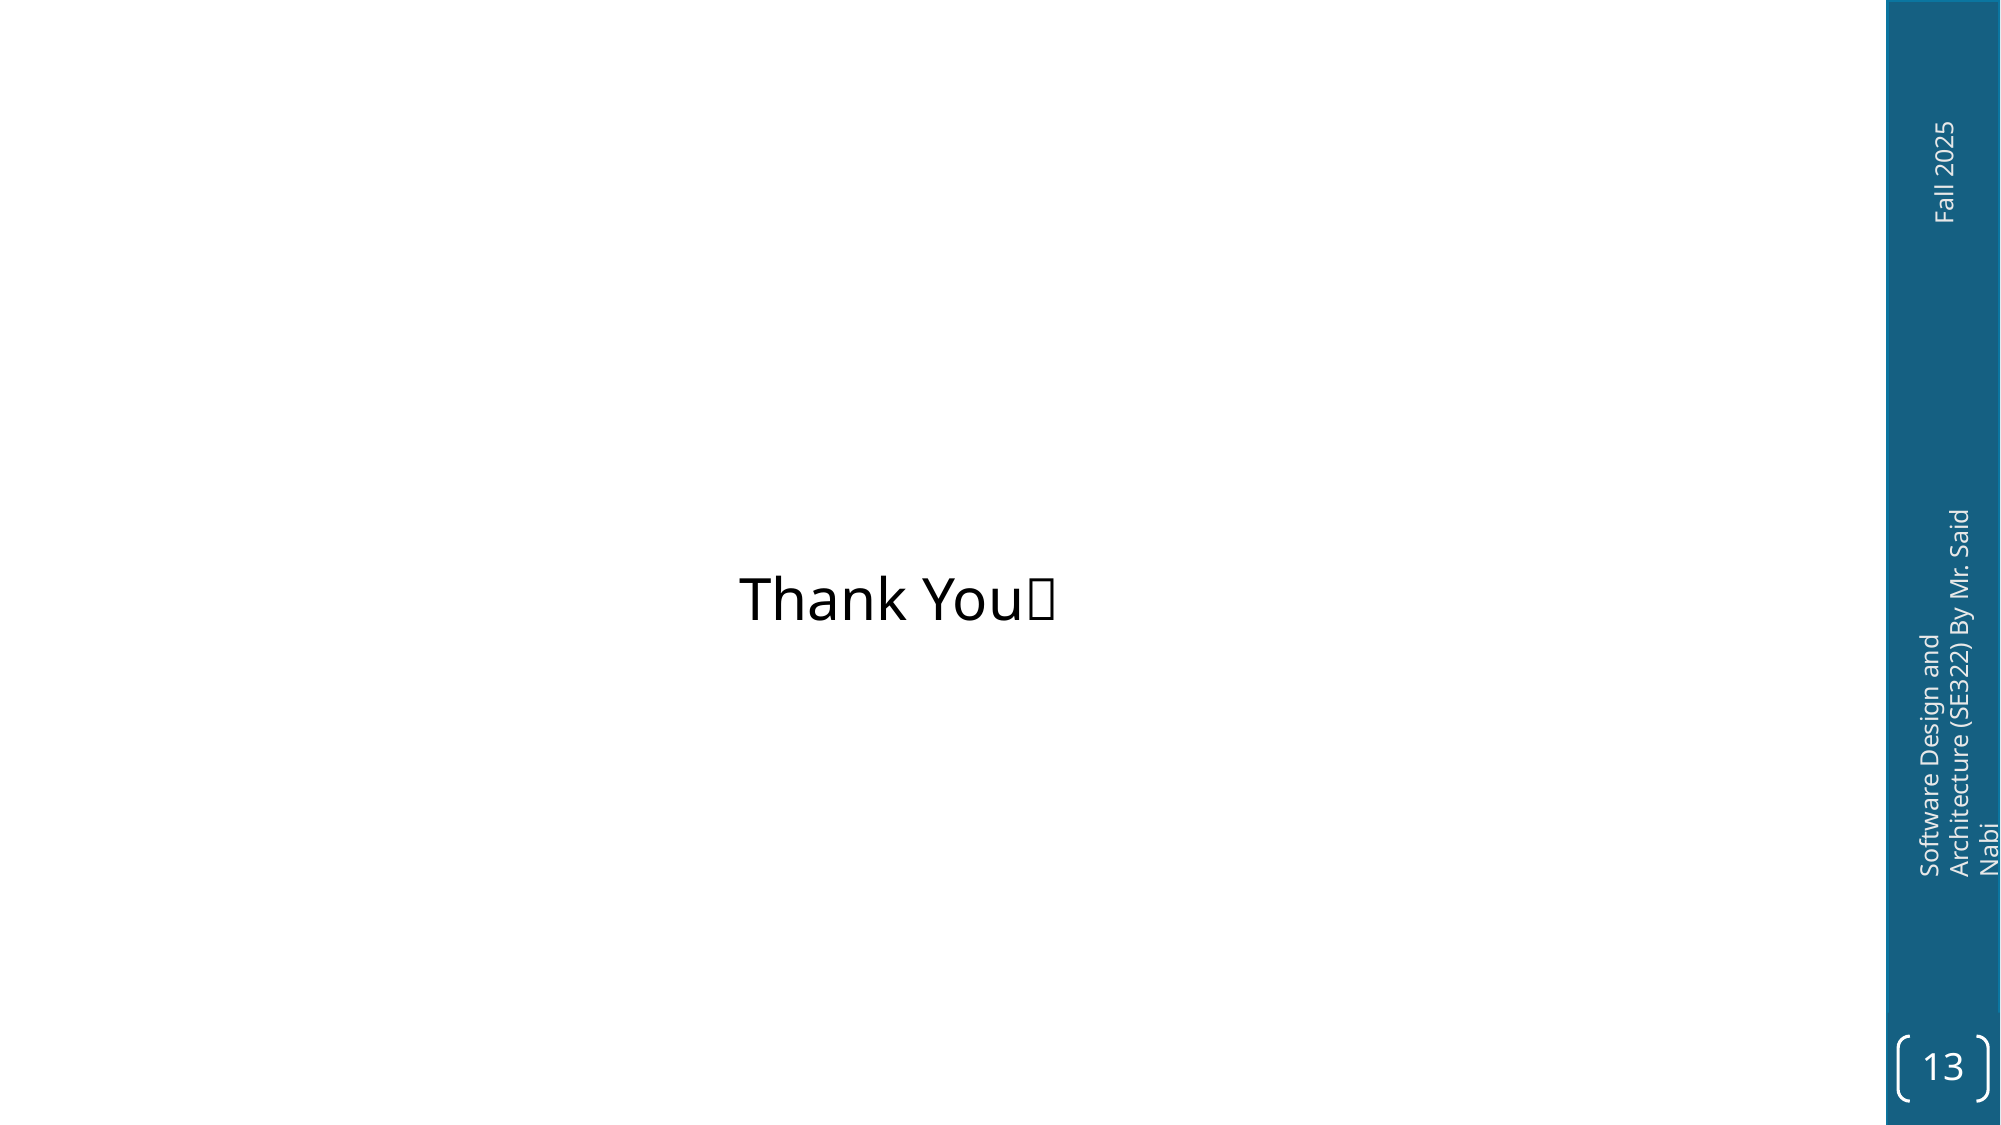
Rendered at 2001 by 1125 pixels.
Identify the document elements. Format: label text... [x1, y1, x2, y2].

list Thank You [724, 562, 2000, 1125]
